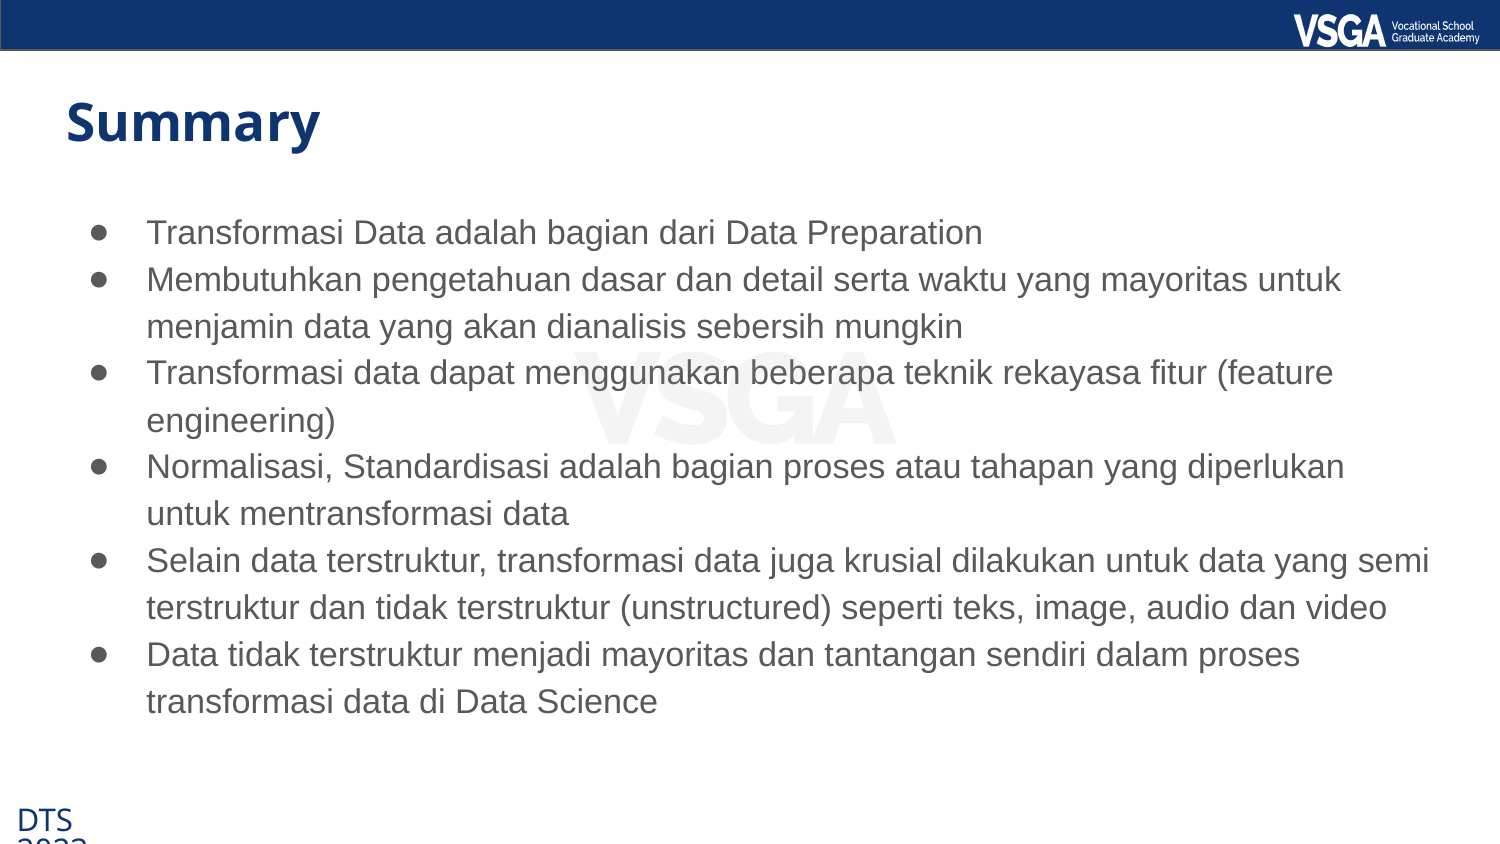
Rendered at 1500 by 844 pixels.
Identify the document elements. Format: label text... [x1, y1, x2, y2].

picture [560, 309, 907, 485]
list Transformasi Data adalah bagian dari Data Preparation Membutuhkan pengetahuan dasar dan detail serta waktu yang mayoritas untuk menjamin data yang akan dianalisis sebersih mungkin Transformasi data dapat menggunakan beberapa teknik rekayasa fitur (feature engineering) Normalisasi, Standardisasi adalah bagian proses atau tahapan yang diperlukan untuk mentransformasi data Selain data terstruktur, transformasi data juga krusial dilakukan untuk data yang semi terstruktur dan tidak terstruktur (unstructured) seperti teks, image, audio dan video Data tidak terstruktur menjadi mayoritas dan tantangan sendiri dalam proses transformasi data di Data Science [51, 189, 1449, 750]
title Summary [51, 72, 1449, 167]
picture [1279, 0, 1494, 95]
text_box DTS 2023 [1, 792, 128, 844]
